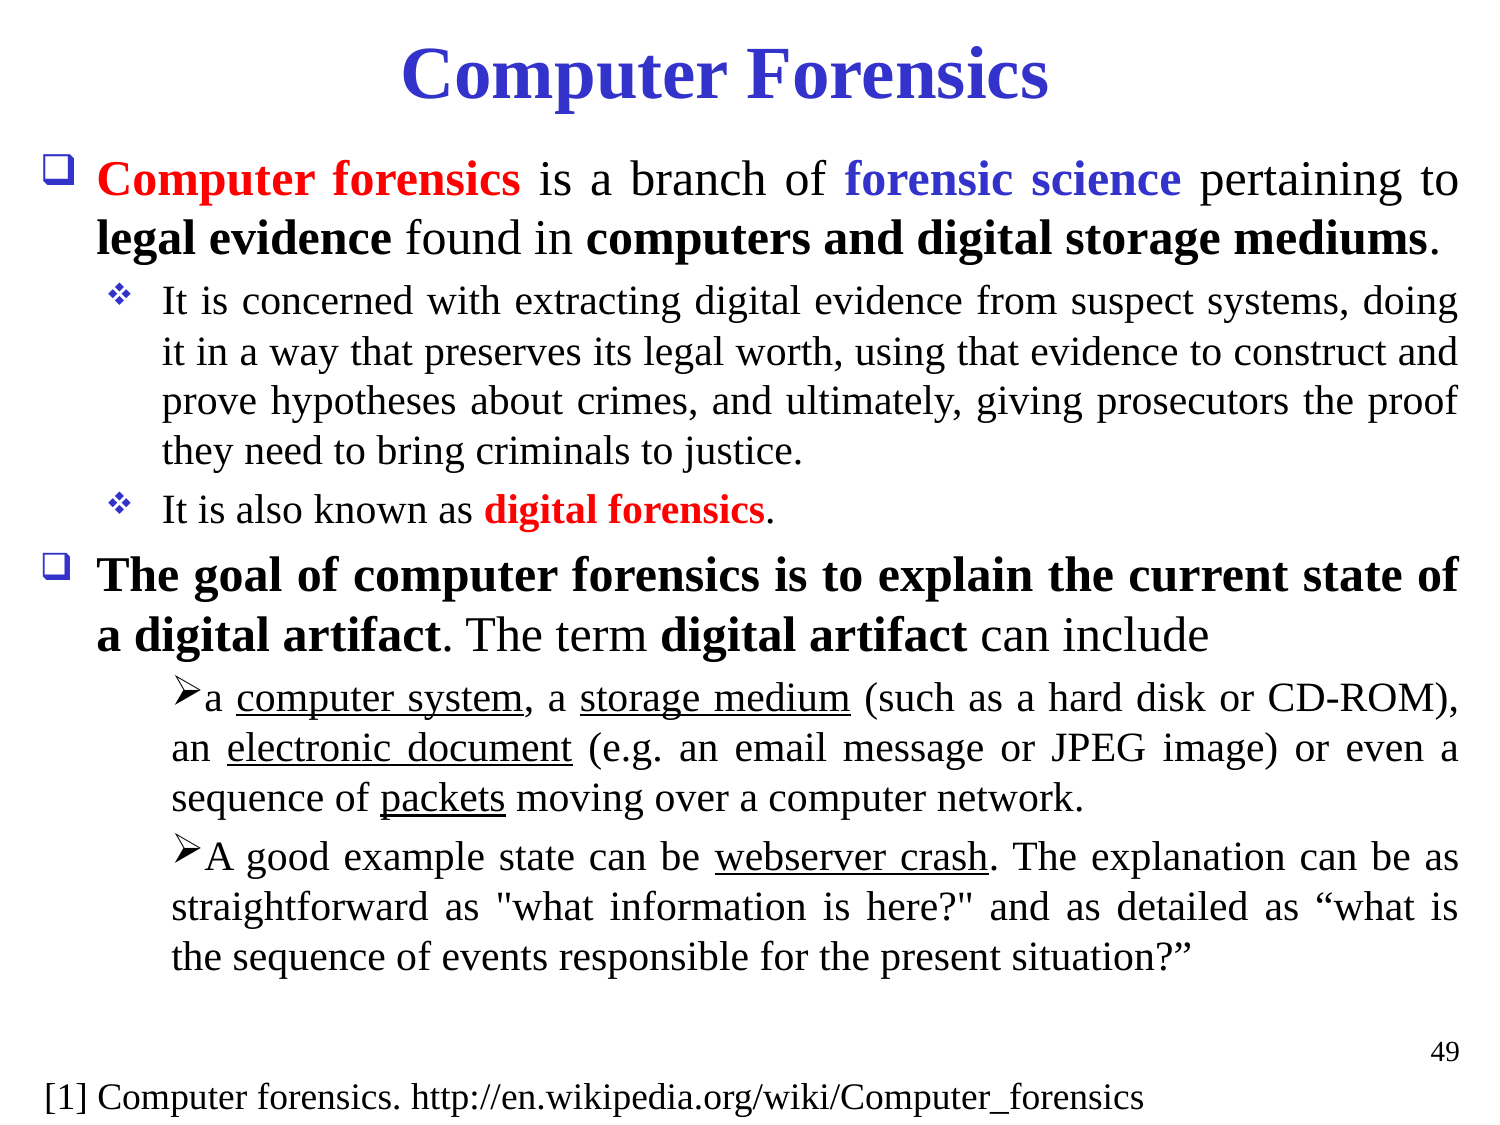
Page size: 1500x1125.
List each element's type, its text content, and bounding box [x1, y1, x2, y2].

title Computer Forensics [87, 24, 1363, 113]
text_box [1] Computer forensics. http://en.wikipedia.org/wiki/Computer_forensics [29, 1064, 1161, 1125]
list Computer forensics is a branch of forensic science pertaining to legal evidence found in computers and digital storage mediums. It is concerned with extracting digital evidence from suspect systems, doing it in a way that preserves its legal worth, using that evidence to construct and prove hypotheses about crimes, and ultimately, giving prosecutors the proof they need to bring criminals to justice. It is also known as digital forensics. The goal of computer forensics is to explain the current state of a digital artifact. The term digital artifact can include a computer system, a storage medium (such as a hard disk or CD-ROM), an electronic document (e.g. an email message or JPEG image) or even a sequence of packets moving over a computer network. A good example state can be webserver crash. The explanation can be as straightforward as "what information is here?" and as detailed as “what is the sequence of events responsible for the present situation?” [24, 137, 1476, 1001]
text_box 49 [1348, 1024, 1475, 1100]
